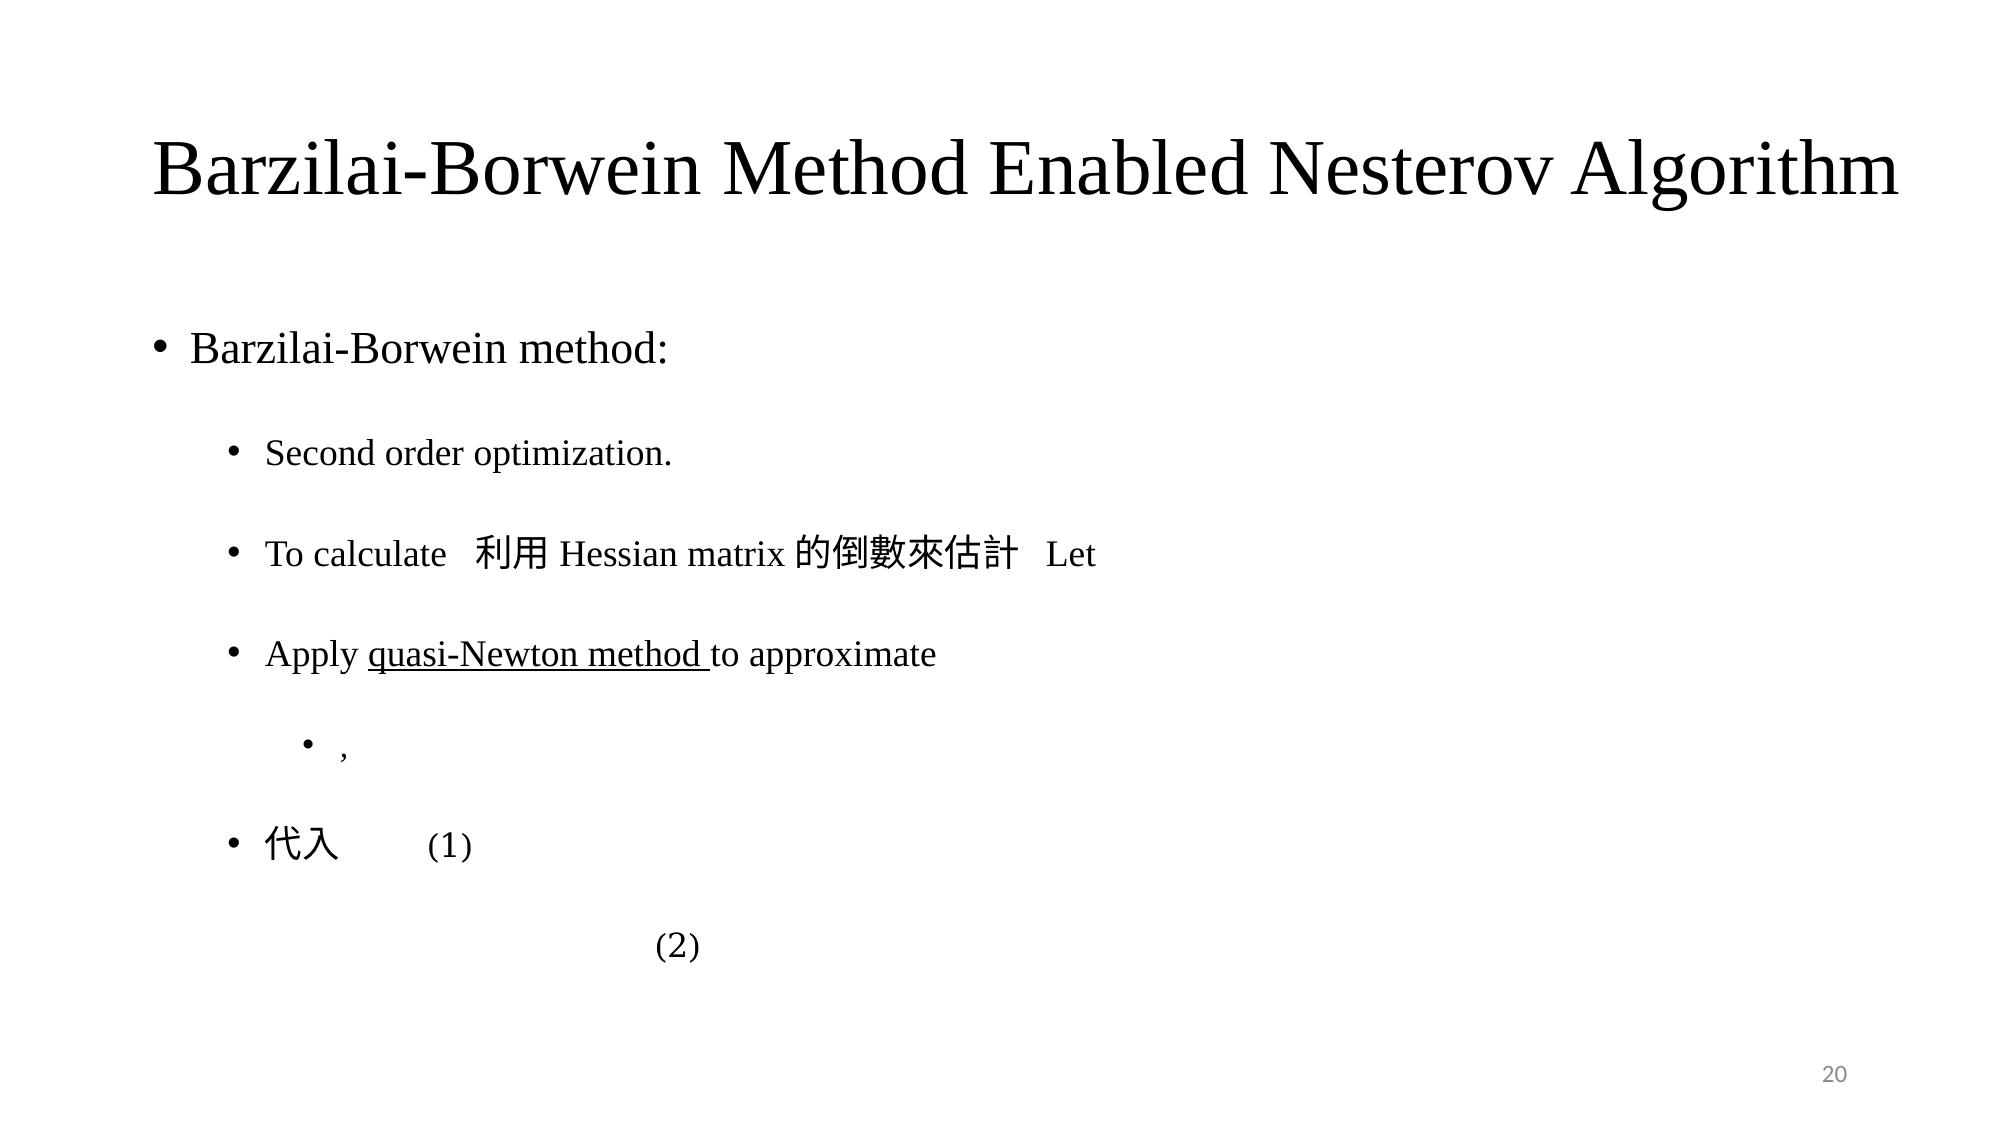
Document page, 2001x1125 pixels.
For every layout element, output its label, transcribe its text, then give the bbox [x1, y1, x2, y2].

title Barzilai-Borwein Method Enabled Nesterov Algorithm [137, 59, 2000, 278]
slide_number 19 [1412, 1042, 1863, 1103]
